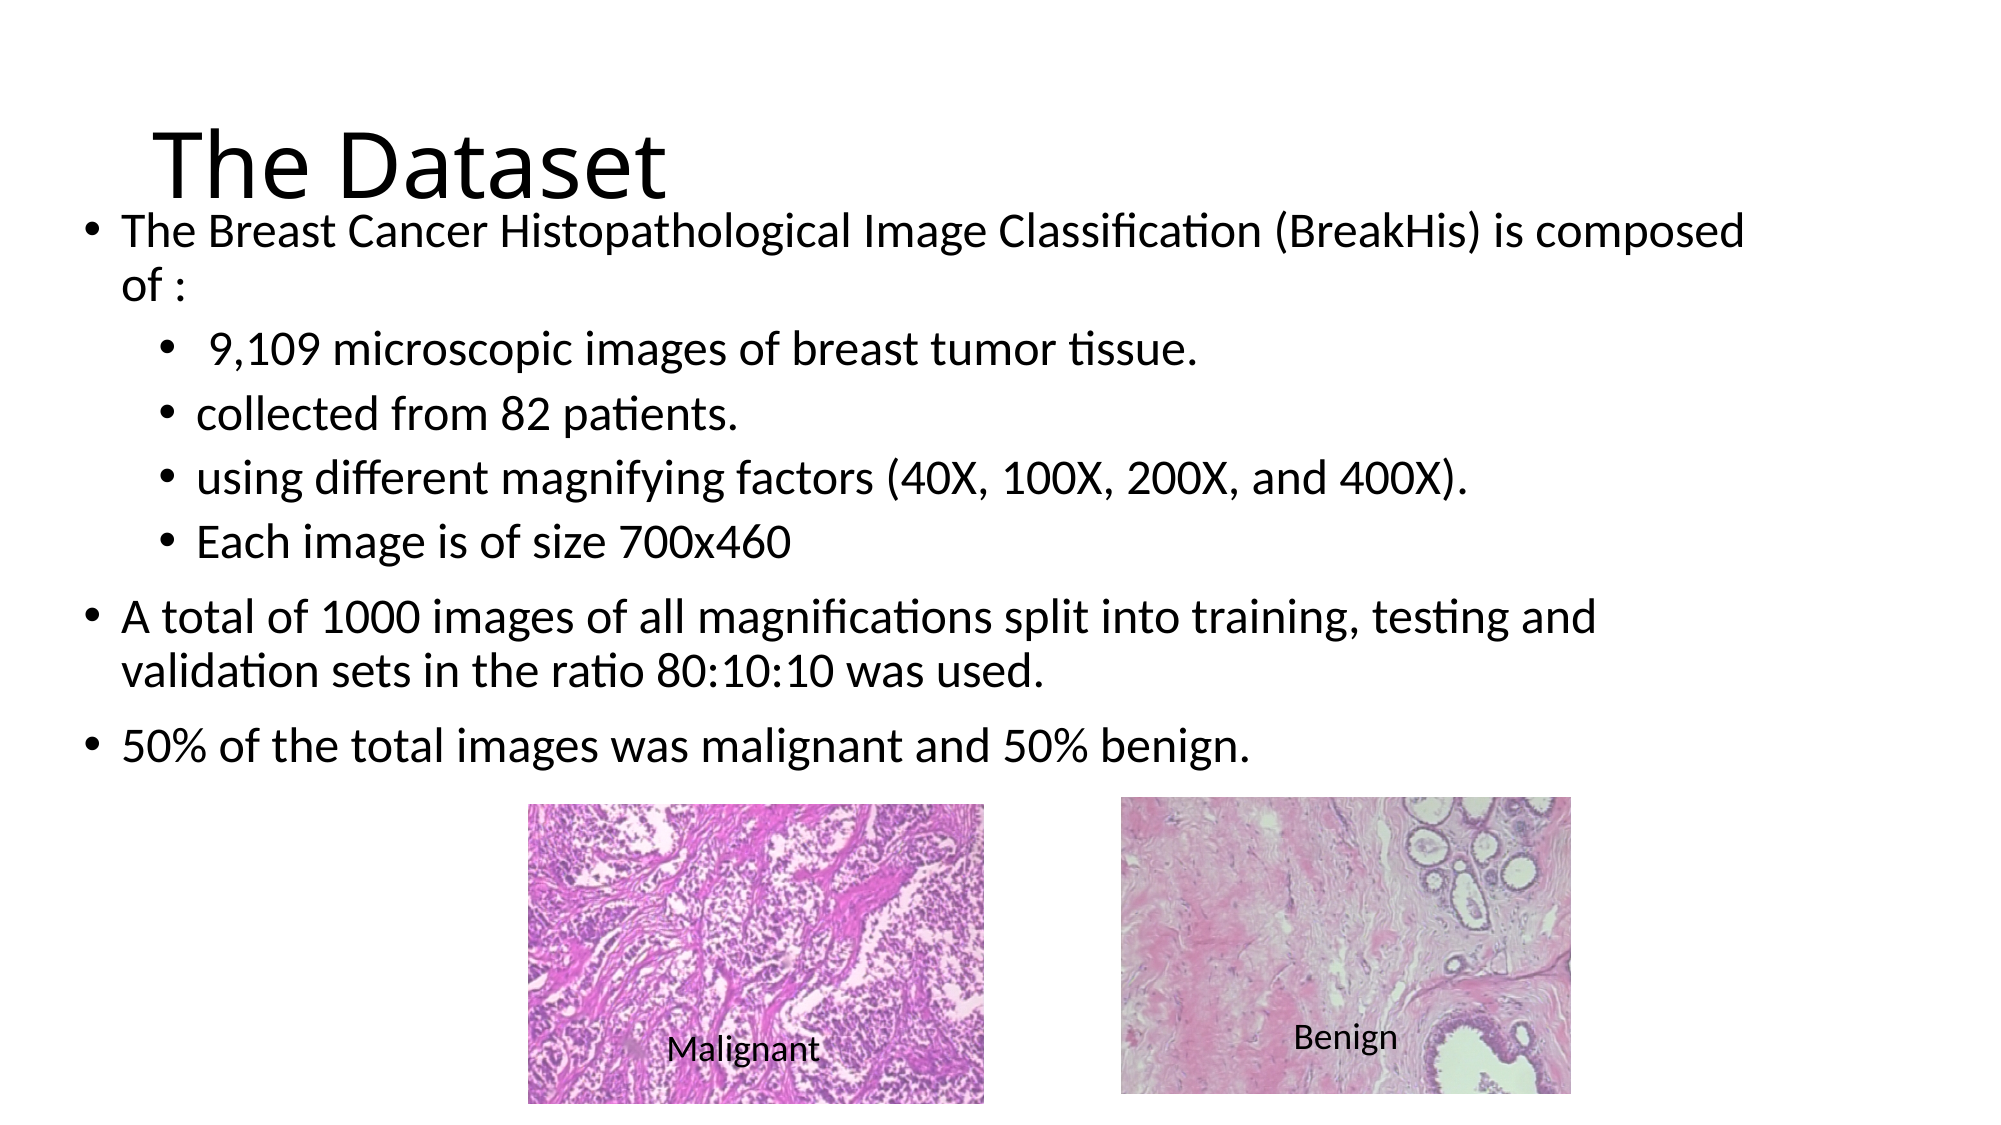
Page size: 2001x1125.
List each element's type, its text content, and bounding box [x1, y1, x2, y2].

title The Dataset [137, 59, 1863, 278]
list The Breast Cancer Histopathological Image Classification (BreakHis) is composed of : 9,109 microscopic images of breast tumor tissue. collected from 82 patients. using different magnifying factors (40X, 100X, 200X, and 400X). Each image is of size 700x460 A total of 1000 images of all magnifications split into training, testing and validation sets in the ratio 80:10:10 was used. 50% of the total images was malignant and 50% benign. [68, 196, 1794, 911]
picture [1121, 797, 1571, 1094]
picture [528, 804, 984, 1105]
